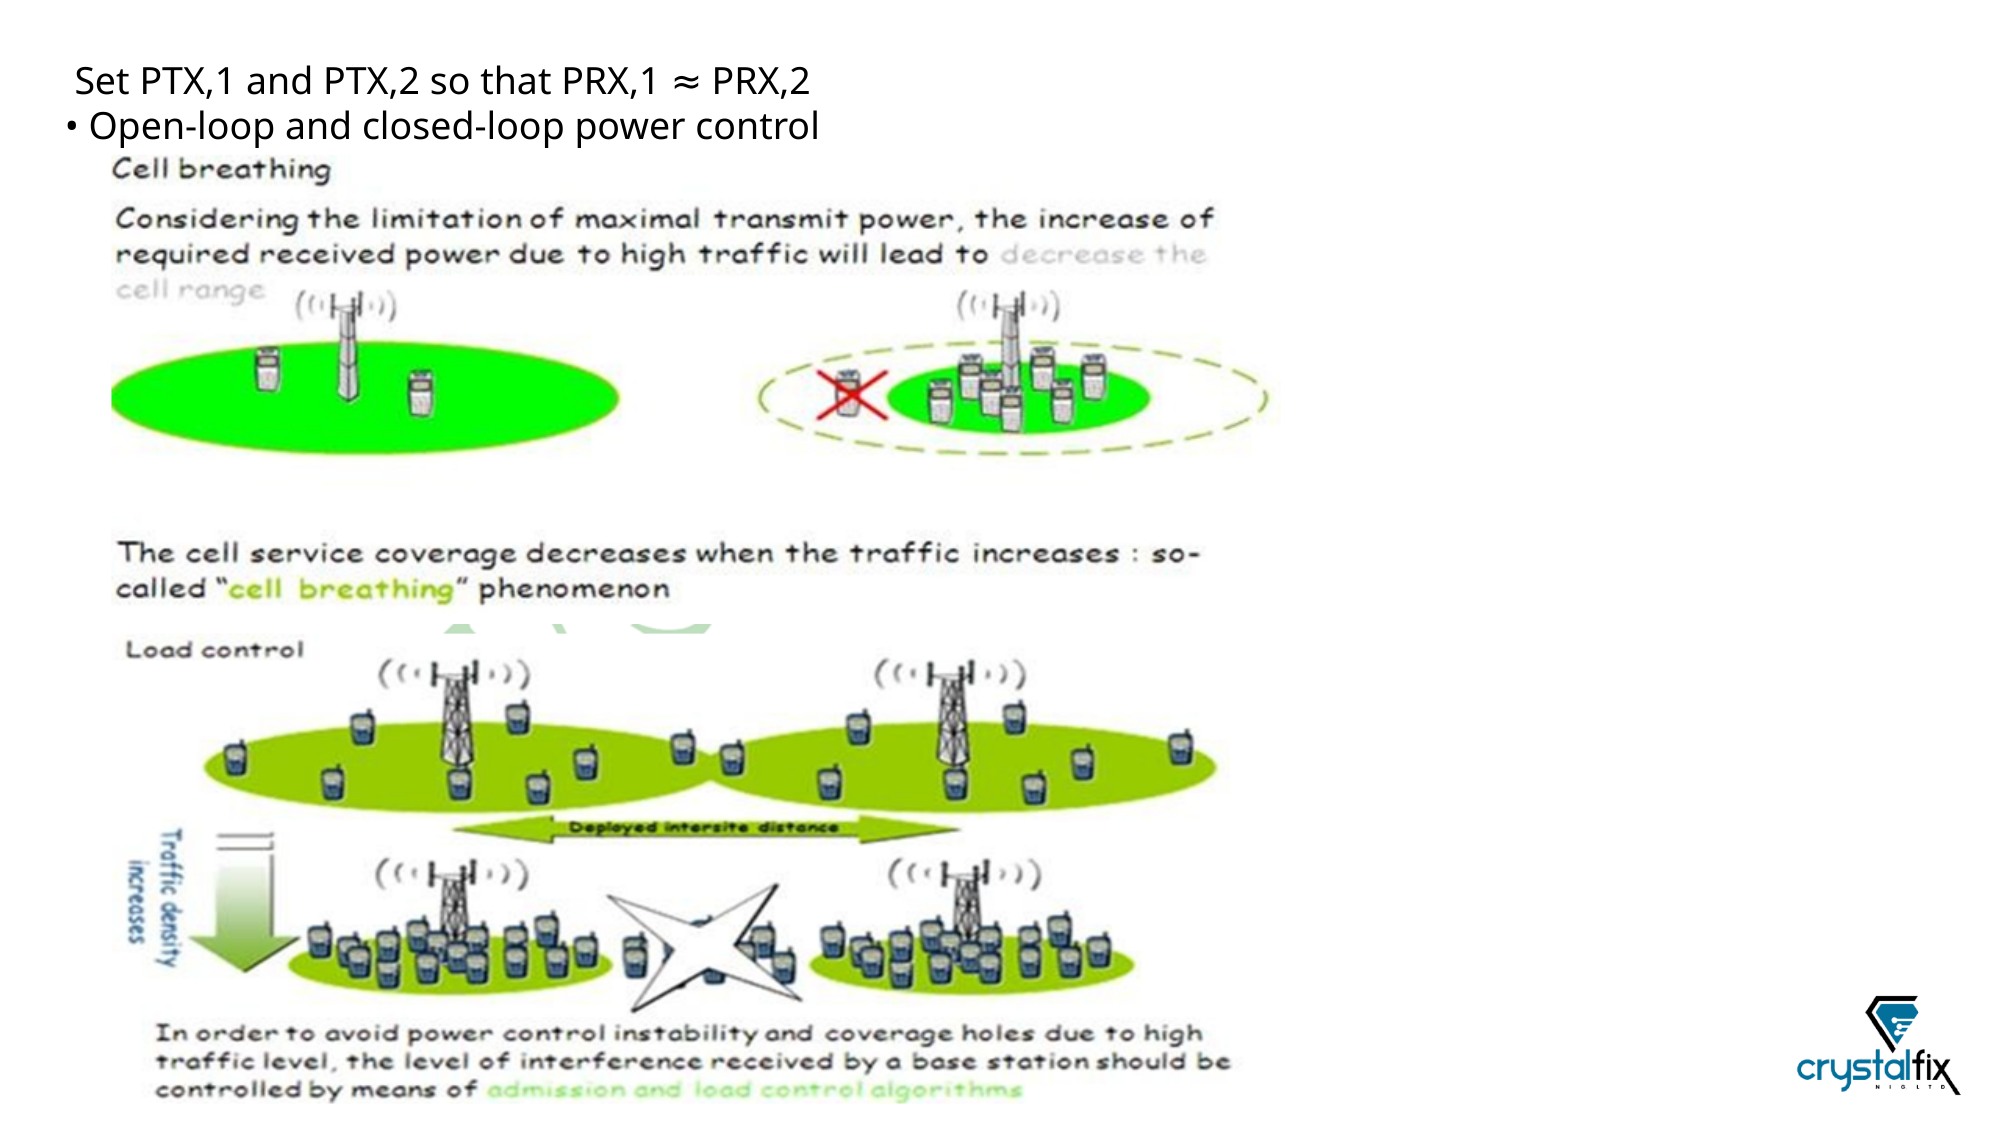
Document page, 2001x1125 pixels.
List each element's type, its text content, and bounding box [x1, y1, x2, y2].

picture [1774, 977, 2000, 1113]
picture [105, 624, 1253, 1108]
picture [107, 149, 1306, 613]
text_box Set PTX,1 and PTX,2 so that PRX,1 ≈ PRX,2 • Open-loop and closed-loop power control [50, 49, 1875, 200]
